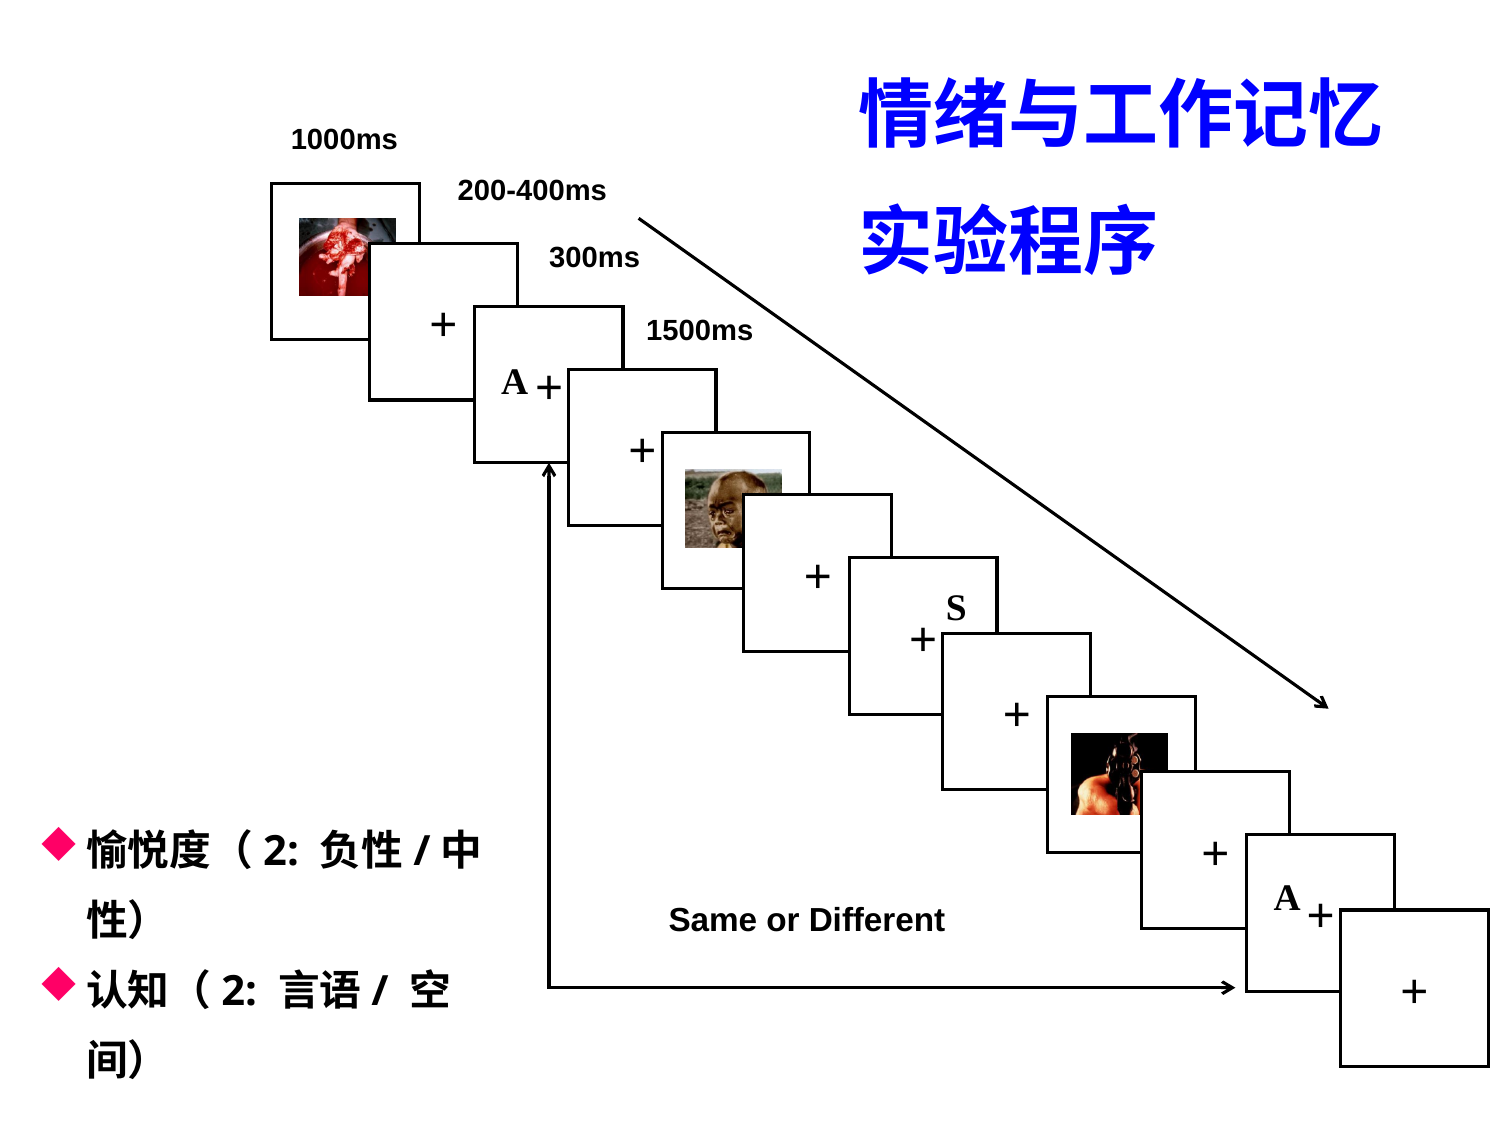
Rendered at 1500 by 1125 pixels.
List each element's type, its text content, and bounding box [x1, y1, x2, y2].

text_box 愉悦度（2: 负性/中性） 认知（2: 言语/ 空间） [23, 796, 274, 1092]
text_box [257, 113, 1489, 1067]
text_box 情绪与工作记忆 实验程序 [843, 58, 1418, 113]
